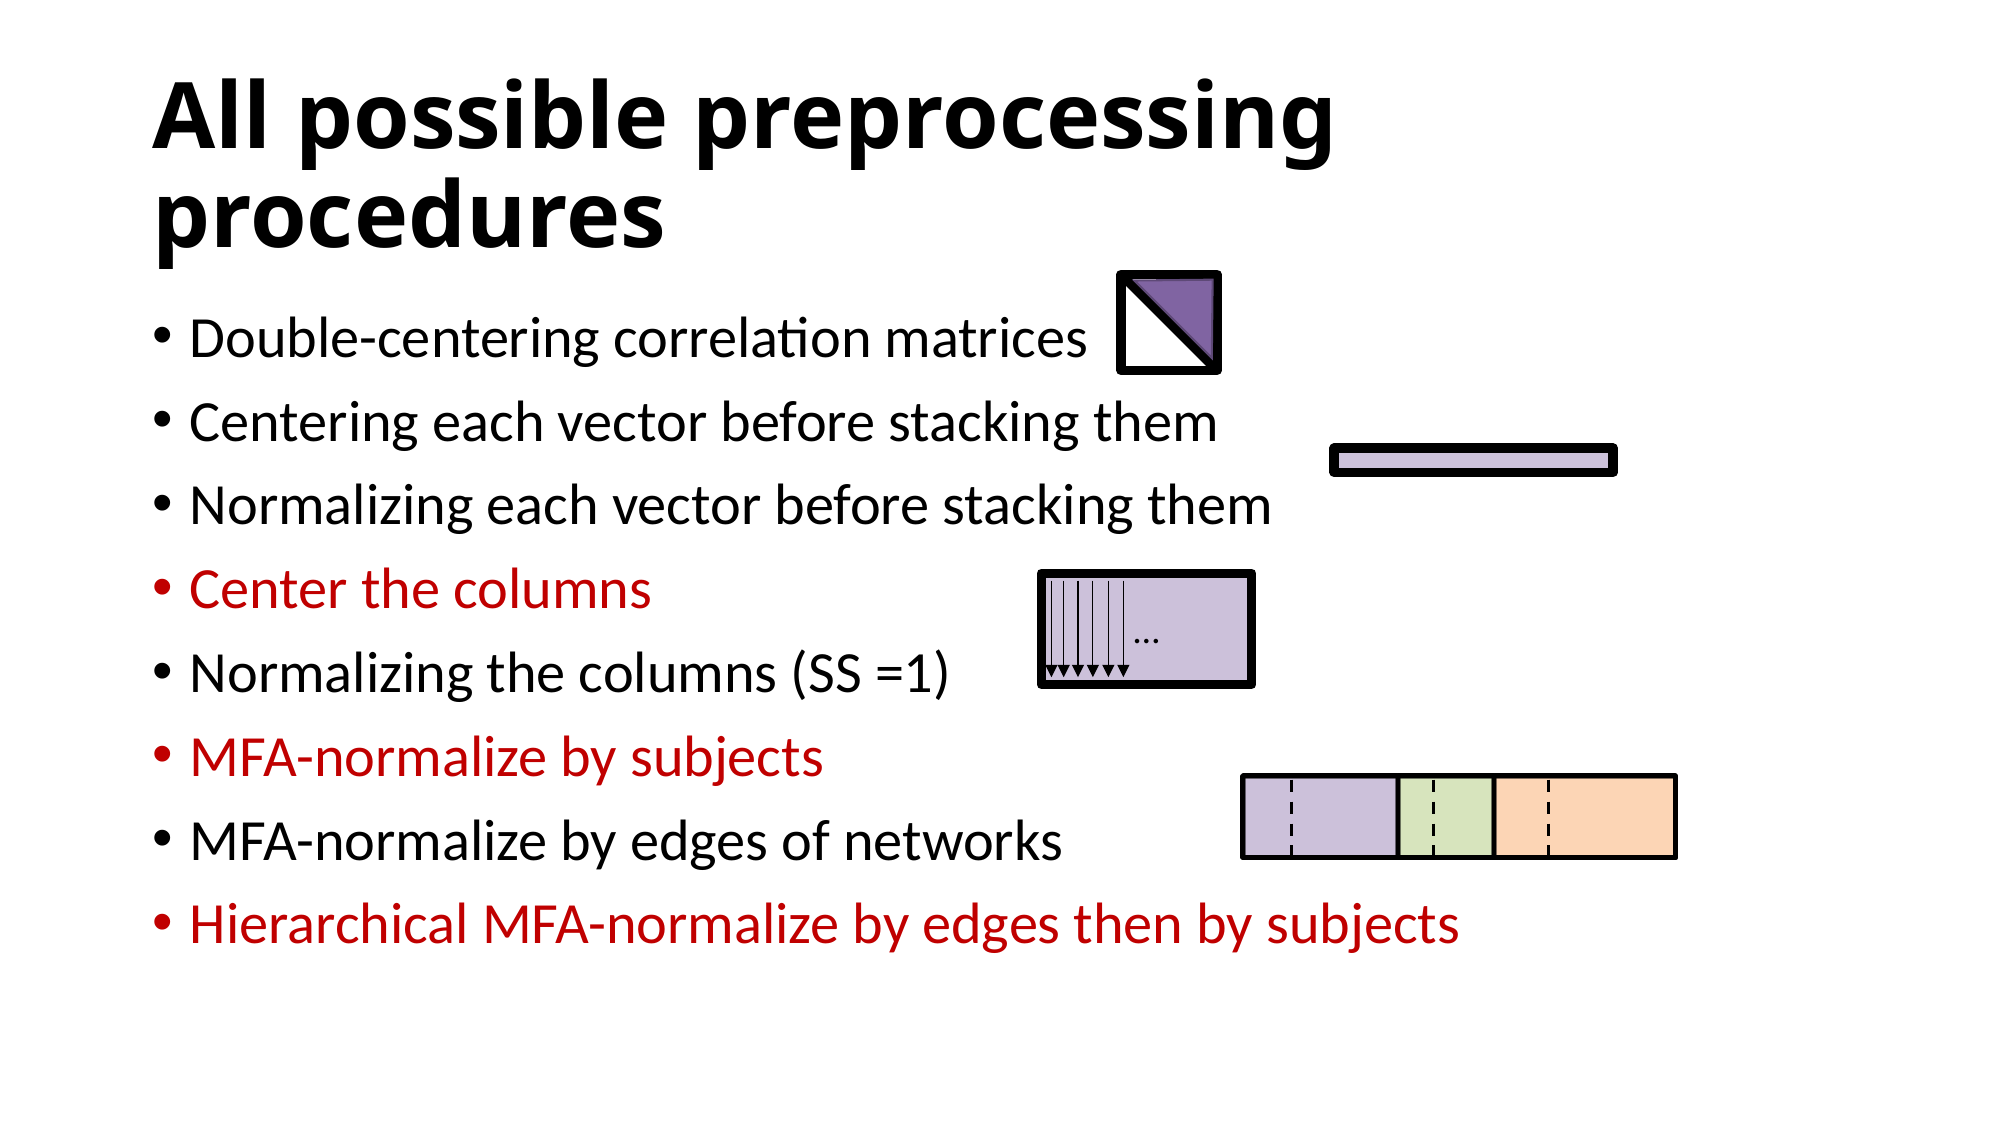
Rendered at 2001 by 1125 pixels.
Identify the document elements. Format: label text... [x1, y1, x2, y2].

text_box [1121, 274, 1218, 371]
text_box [1041, 573, 1252, 685]
list Double-centering correlation matrices Centering each vector before stacking them Normalizing each vector before stacking them Center the columns Normalizing the columns (SS =1) MFA-normalize by subjects MFA-normalize by edges of networks Hierarchical MFA-normalize by edges then by subjects [137, 299, 1863, 1108]
title All possible preprocessing procedures [137, 59, 1863, 278]
picture [1240, 773, 1678, 860]
text_box [1334, 448, 1614, 473]
